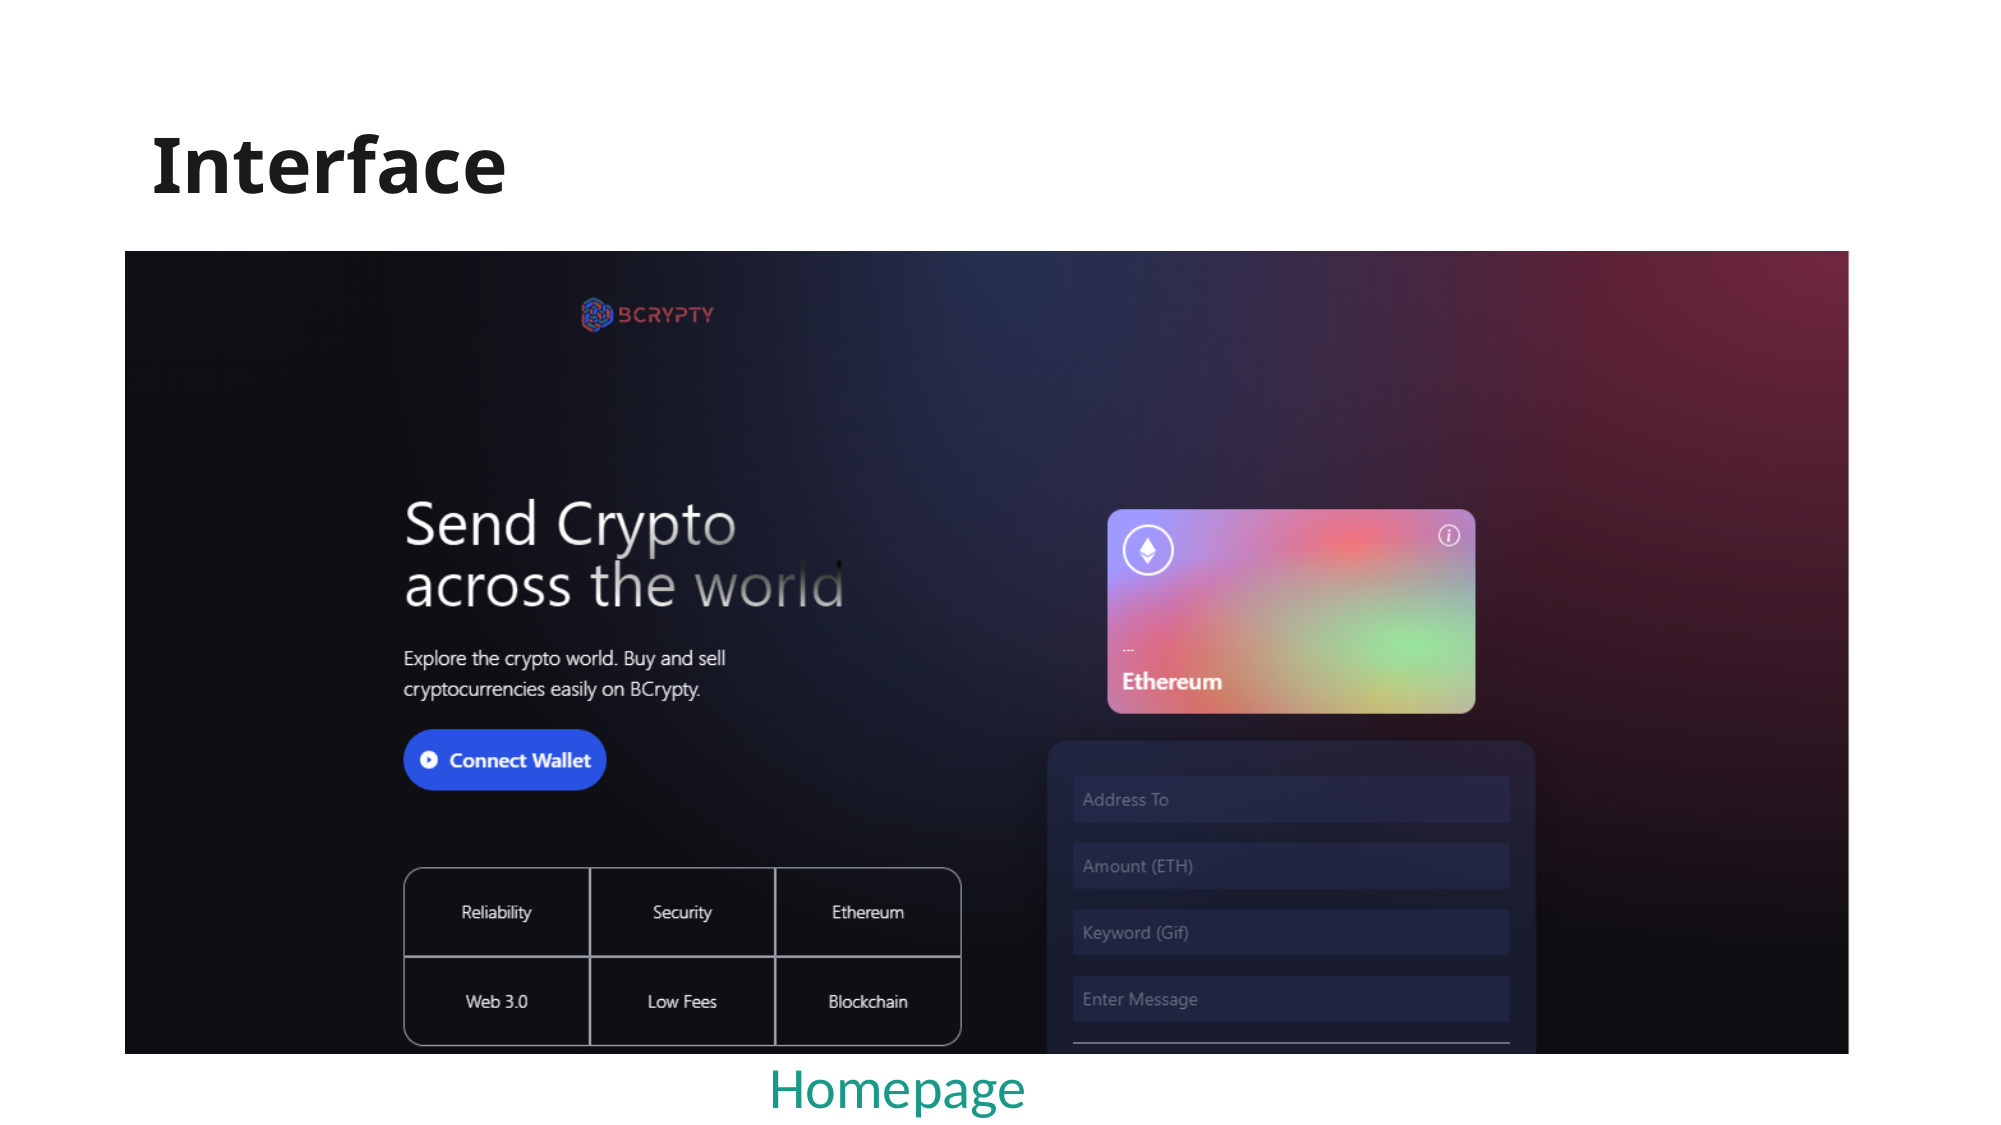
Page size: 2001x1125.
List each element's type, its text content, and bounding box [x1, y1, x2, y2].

title Interface [137, 59, 1863, 278]
picture [125, 251, 1850, 1054]
text_box Homepage [754, 1065, 1246, 1075]
